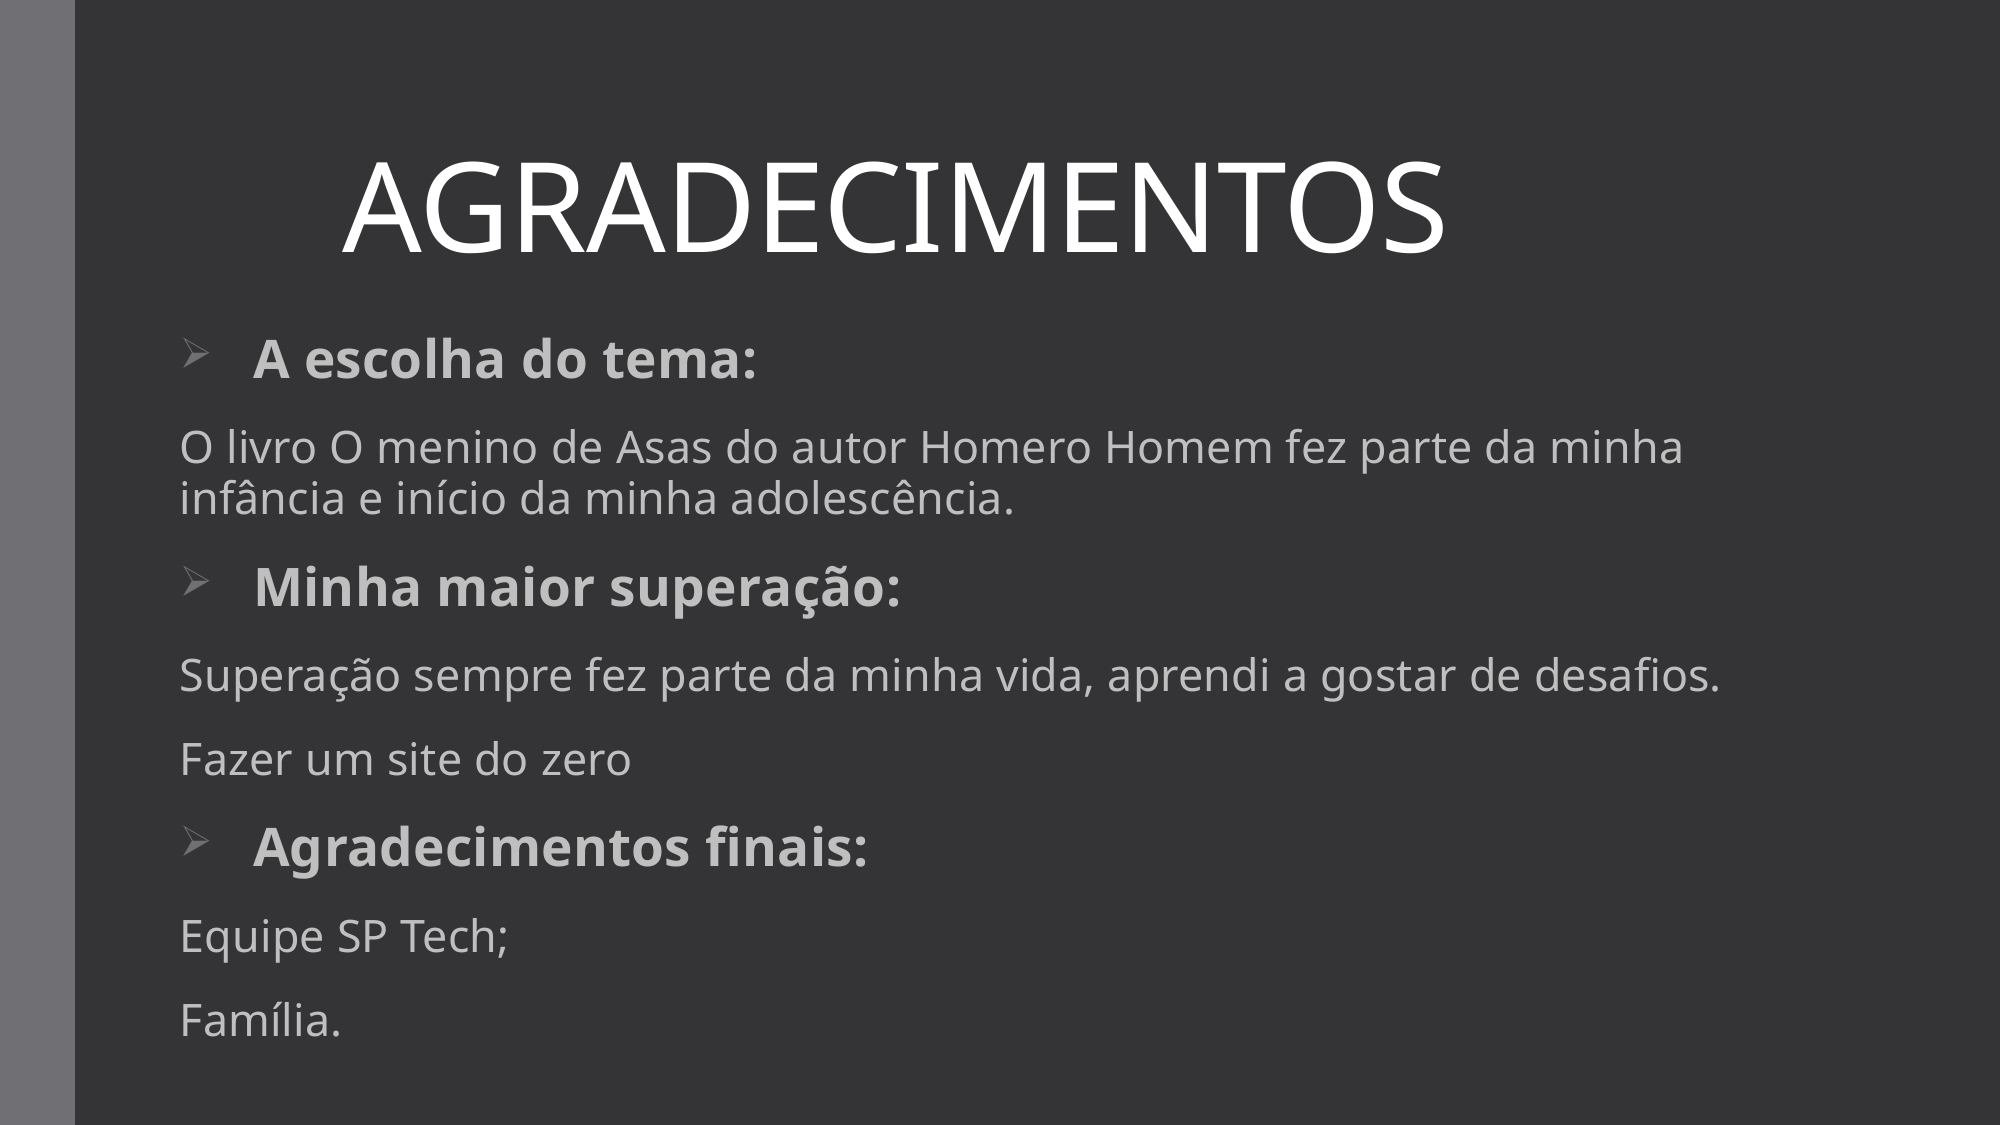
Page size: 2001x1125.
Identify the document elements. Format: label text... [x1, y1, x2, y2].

title AGRADECIMENTOS [327, 0, 1668, 286]
subtitle A escolha do tema: O livro O menino de Asas do autor Homero Homem fez parte da minha infância e início da minha adolescência. Minha maior superação: Superação sempre fez parte da minha vida, aprendi a gostar de desafios. Fazer um site do zero Agradecimentos finais: Equipe SP Tech; Família. [164, 322, 1753, 1066]
